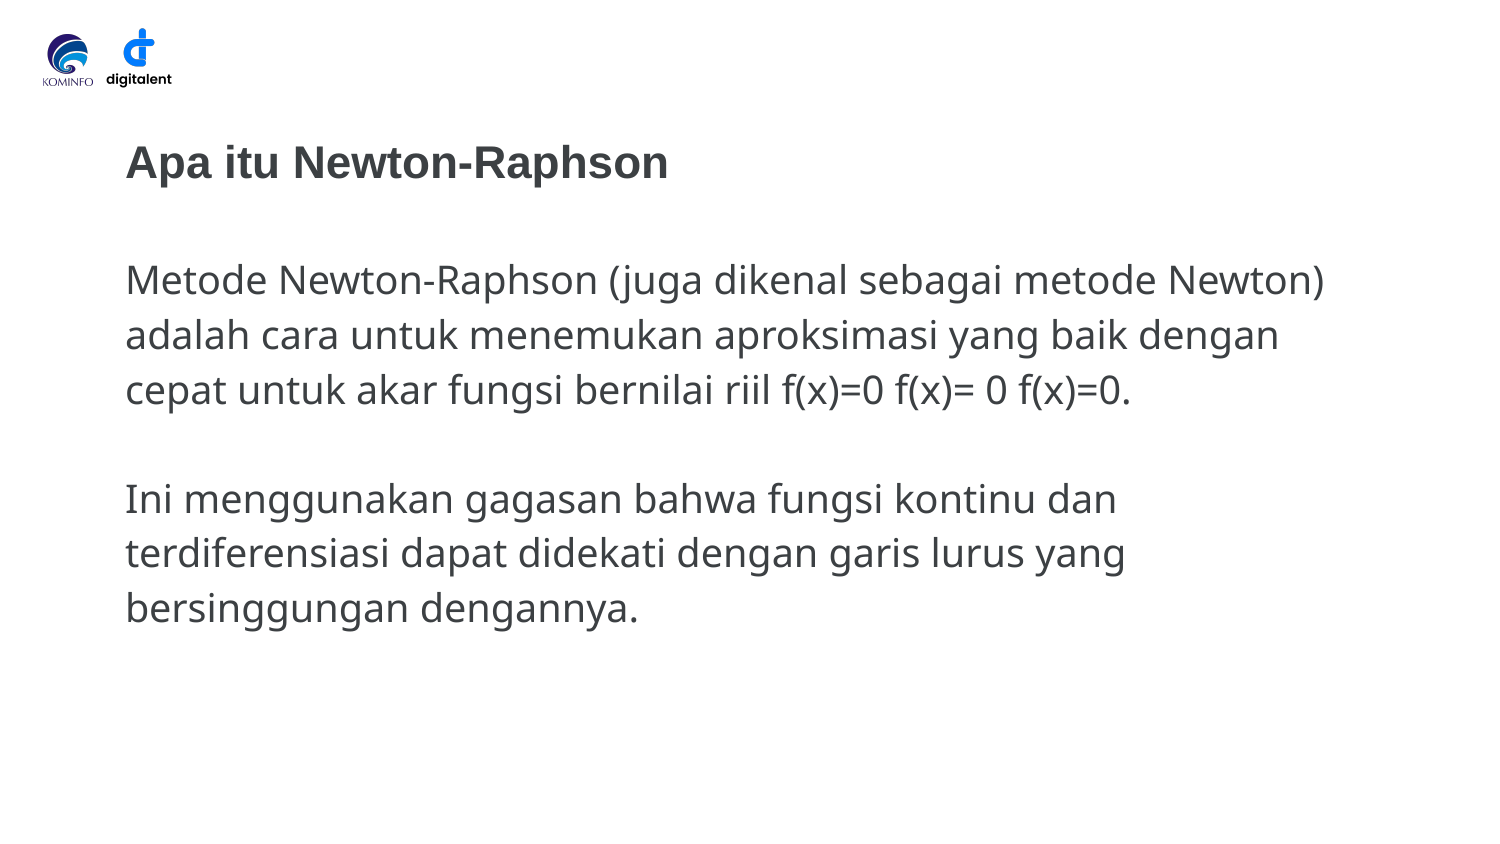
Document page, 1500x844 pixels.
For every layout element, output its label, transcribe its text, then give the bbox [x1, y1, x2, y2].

picture [43, 0, 218, 140]
list Metode Newton-Raphson (juga dikenal sebagai metode Newton) adalah cara untuk menemukan aproksimasi yang baik dengan cepat untuk akar fungsi bernilai riil f(x)=0 f(x)= 0 f(x)=0. Ini menggunakan gagasan bahwa fungsi kontinu dan terdiferensiasi dapat didekati dengan garis lurus yang bersinggungan dengannya. [125, 248, 1375, 711]
title Apa itu Newton-Raphson [125, 132, 959, 191]
